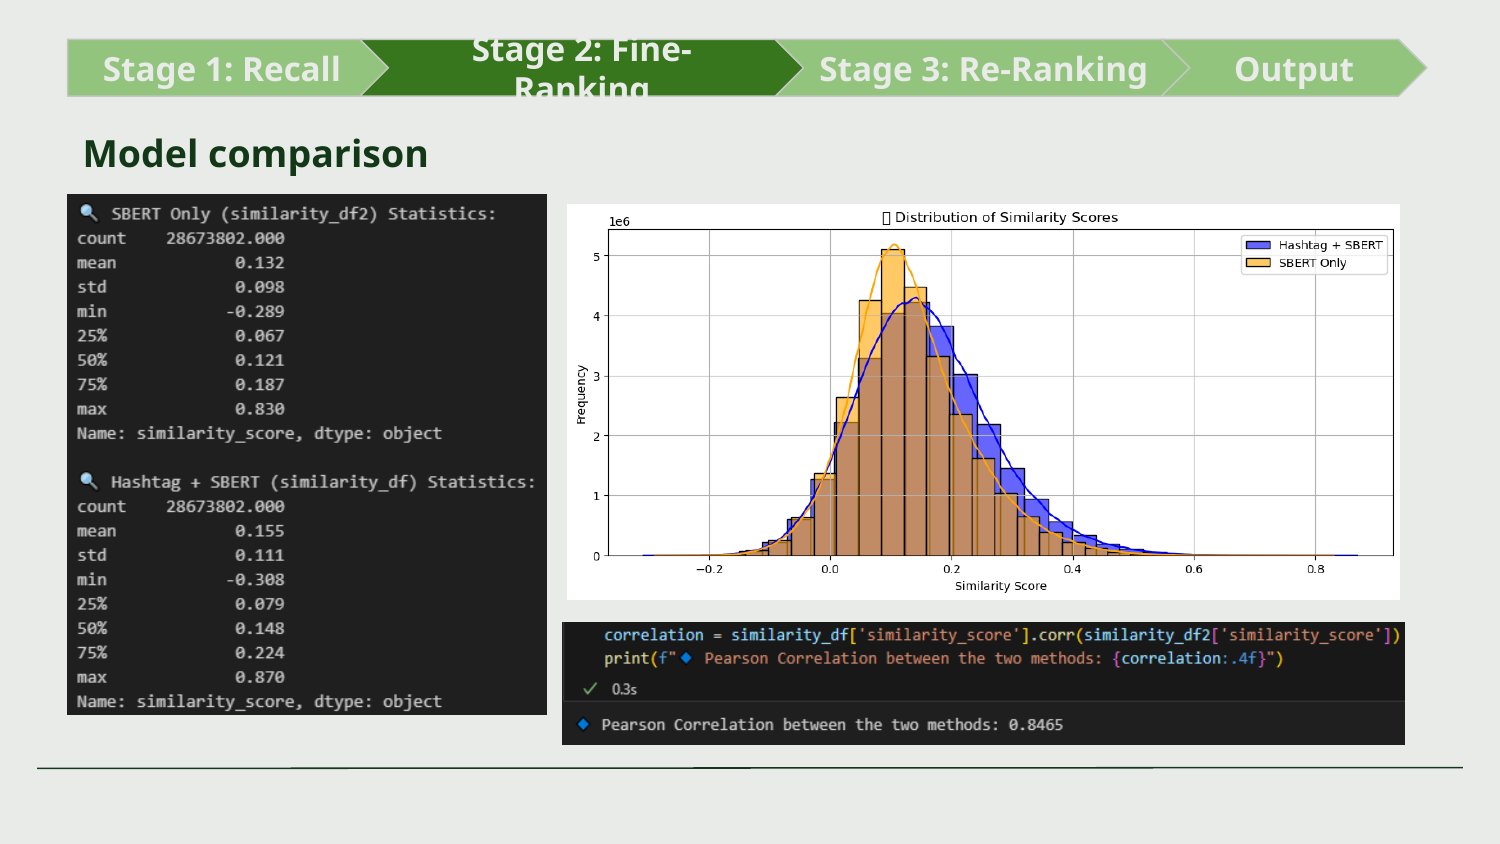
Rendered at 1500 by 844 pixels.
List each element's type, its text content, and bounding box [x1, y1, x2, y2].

picture [67, 194, 547, 715]
picture [566, 204, 1401, 600]
title Model comparison [67, 115, 1493, 195]
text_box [67, 39, 1427, 97]
picture [562, 621, 1405, 745]
